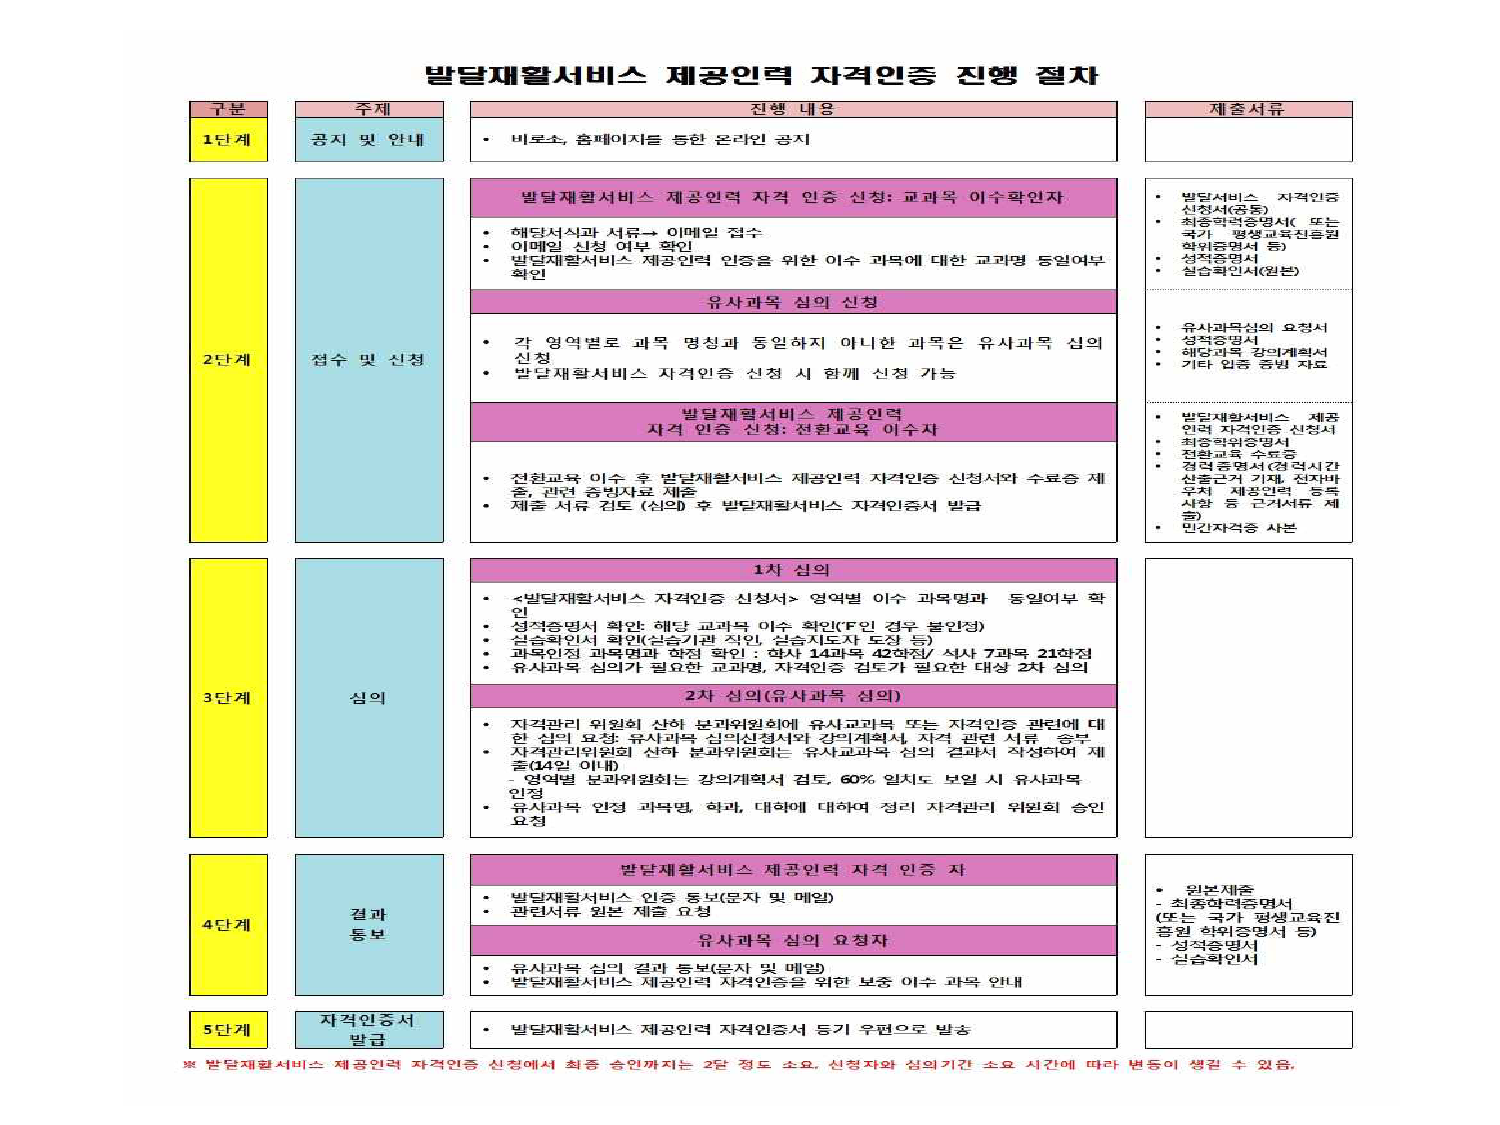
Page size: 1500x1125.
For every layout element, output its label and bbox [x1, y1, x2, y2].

picture [123, 30, 1400, 1107]
